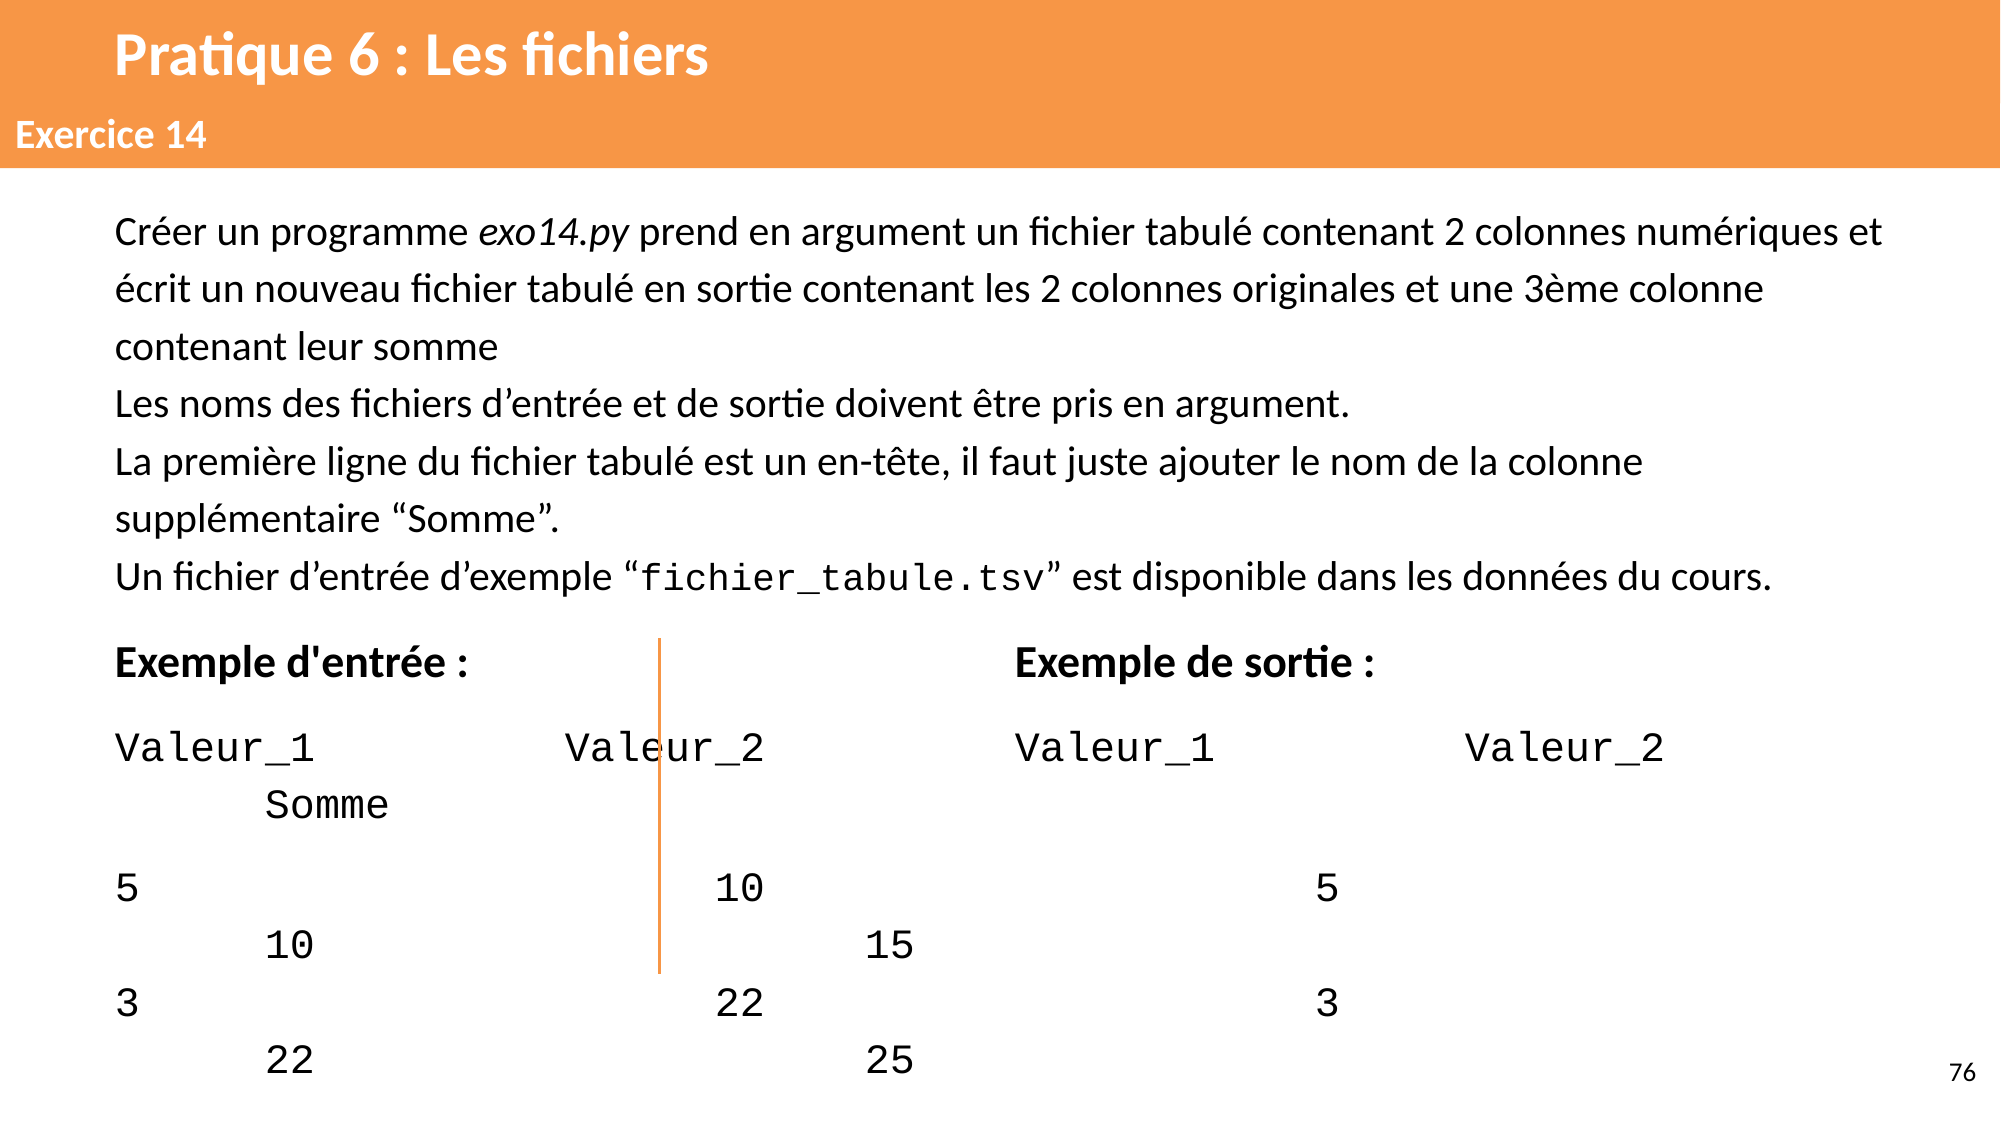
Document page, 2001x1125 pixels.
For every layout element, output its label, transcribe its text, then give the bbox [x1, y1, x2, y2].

text_box Exercice 14 [0, 94, 2000, 169]
list Créer un programme exo14.py prend en argument un fichier tabulé contenant 2 colonnes numériques et écrit un nouveau fichier tabulé en sortie contenant les 2 colonnes originales et une 3ème colonne contenant leur somme Les noms des fichiers d’entrée et de sortie doivent être pris en argument. La première ligne du fichier tabulé est un en-tête, il faut juste ajouter le nom de la colonne supplémentaire “Somme”. Un fichier d’entrée d’exemple “fichier_tabule.tsv” est disponible dans les données du cours. Exemple d'entrée : Exemple de sortie : Valeur_1 Valeur_2 Valeur_1 Valeur_2 Somme 5 10 5 10 15 3 22 3 22 25 [99, 181, 1900, 1005]
title Pratique 6 : Les fichiers [99, 0, 1900, 94]
slide_number ‹#› [1871, 1038, 1992, 1125]
